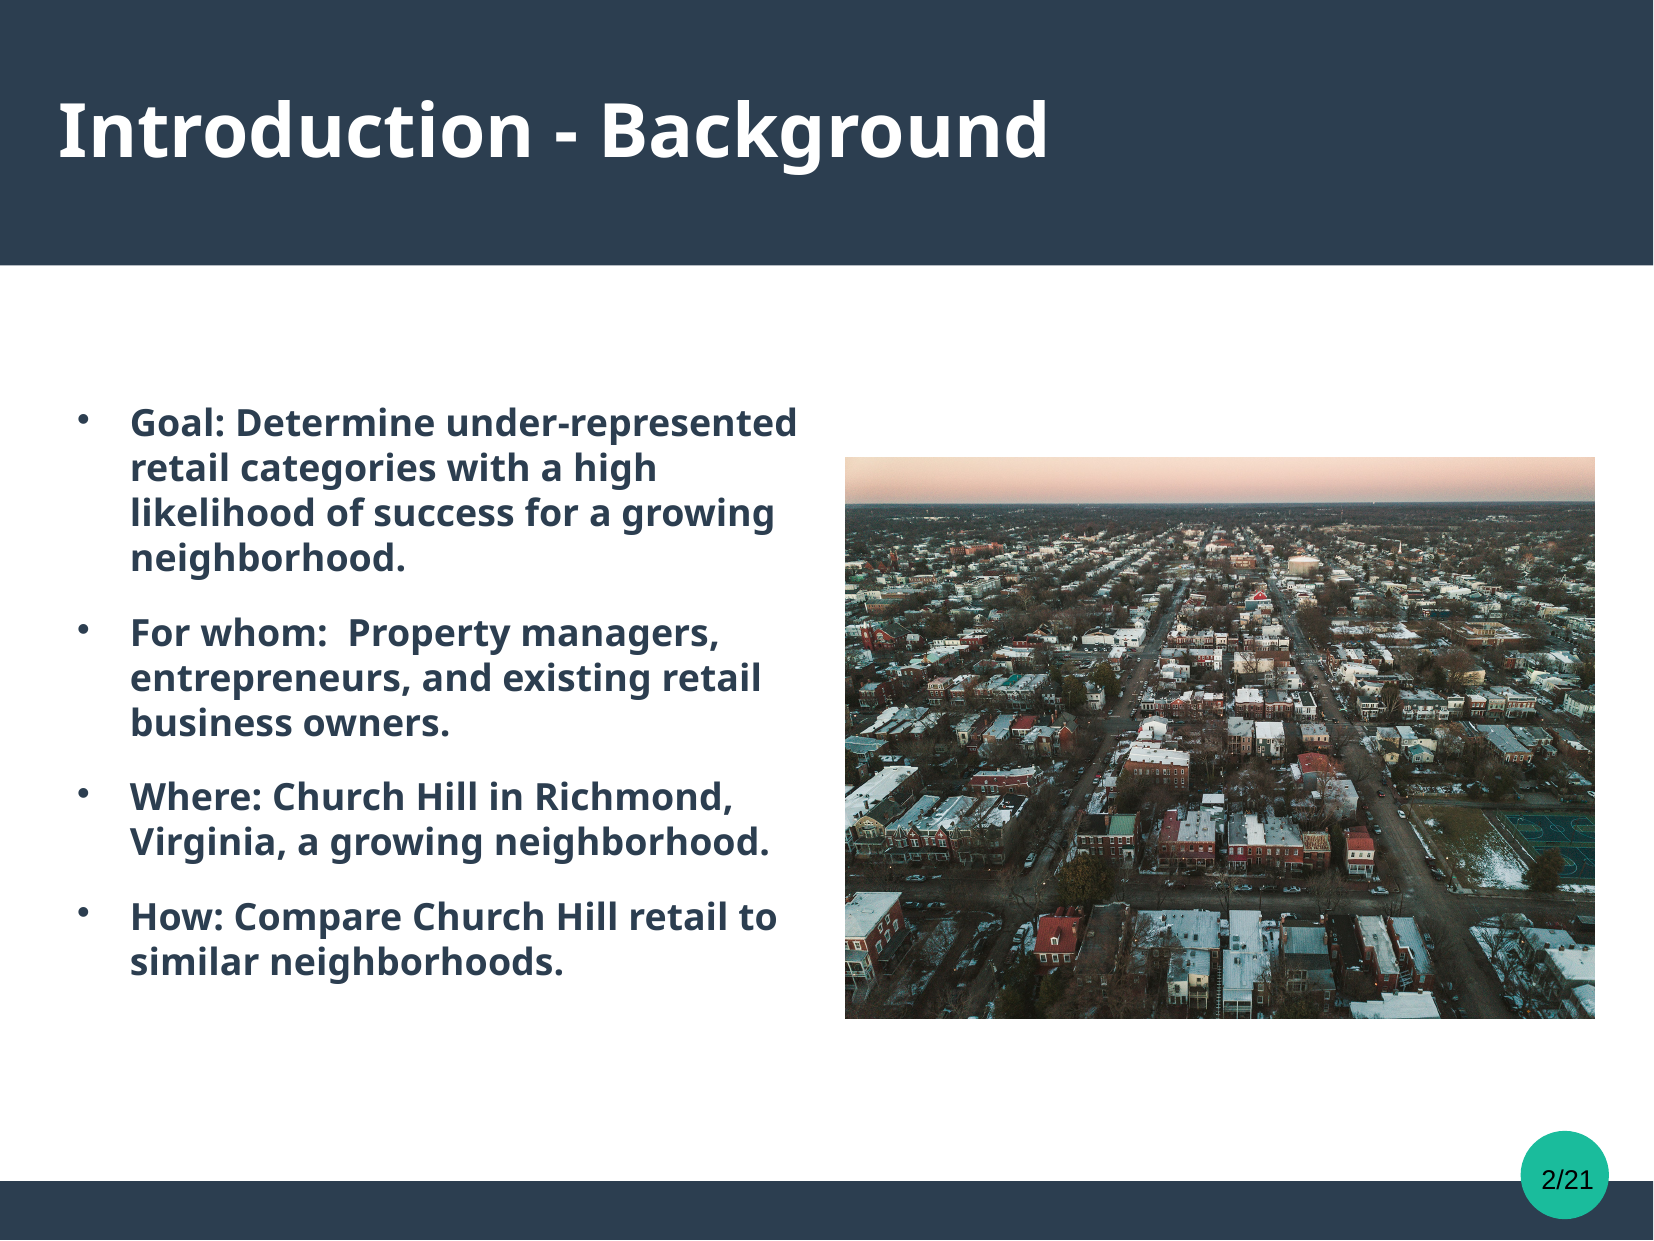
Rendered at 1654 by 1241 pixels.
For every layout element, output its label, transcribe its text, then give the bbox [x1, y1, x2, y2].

text_box Introduction - Background [58, 49, 1595, 207]
text_box 2/21 [1514, 1155, 1620, 1200]
picture [845, 457, 1595, 1019]
text_box Goal: Determine under-represented retail categories with a high likelihood of success for a growing neighborhood. For whom: Property managers, entrepreneurs, and existing retail business owners. Where: Church Hill in Richmond, Virginia, a growing neighborhood. How: Compare Church Hill retail to similar neighborhoods. [59, 324, 808, 1152]
